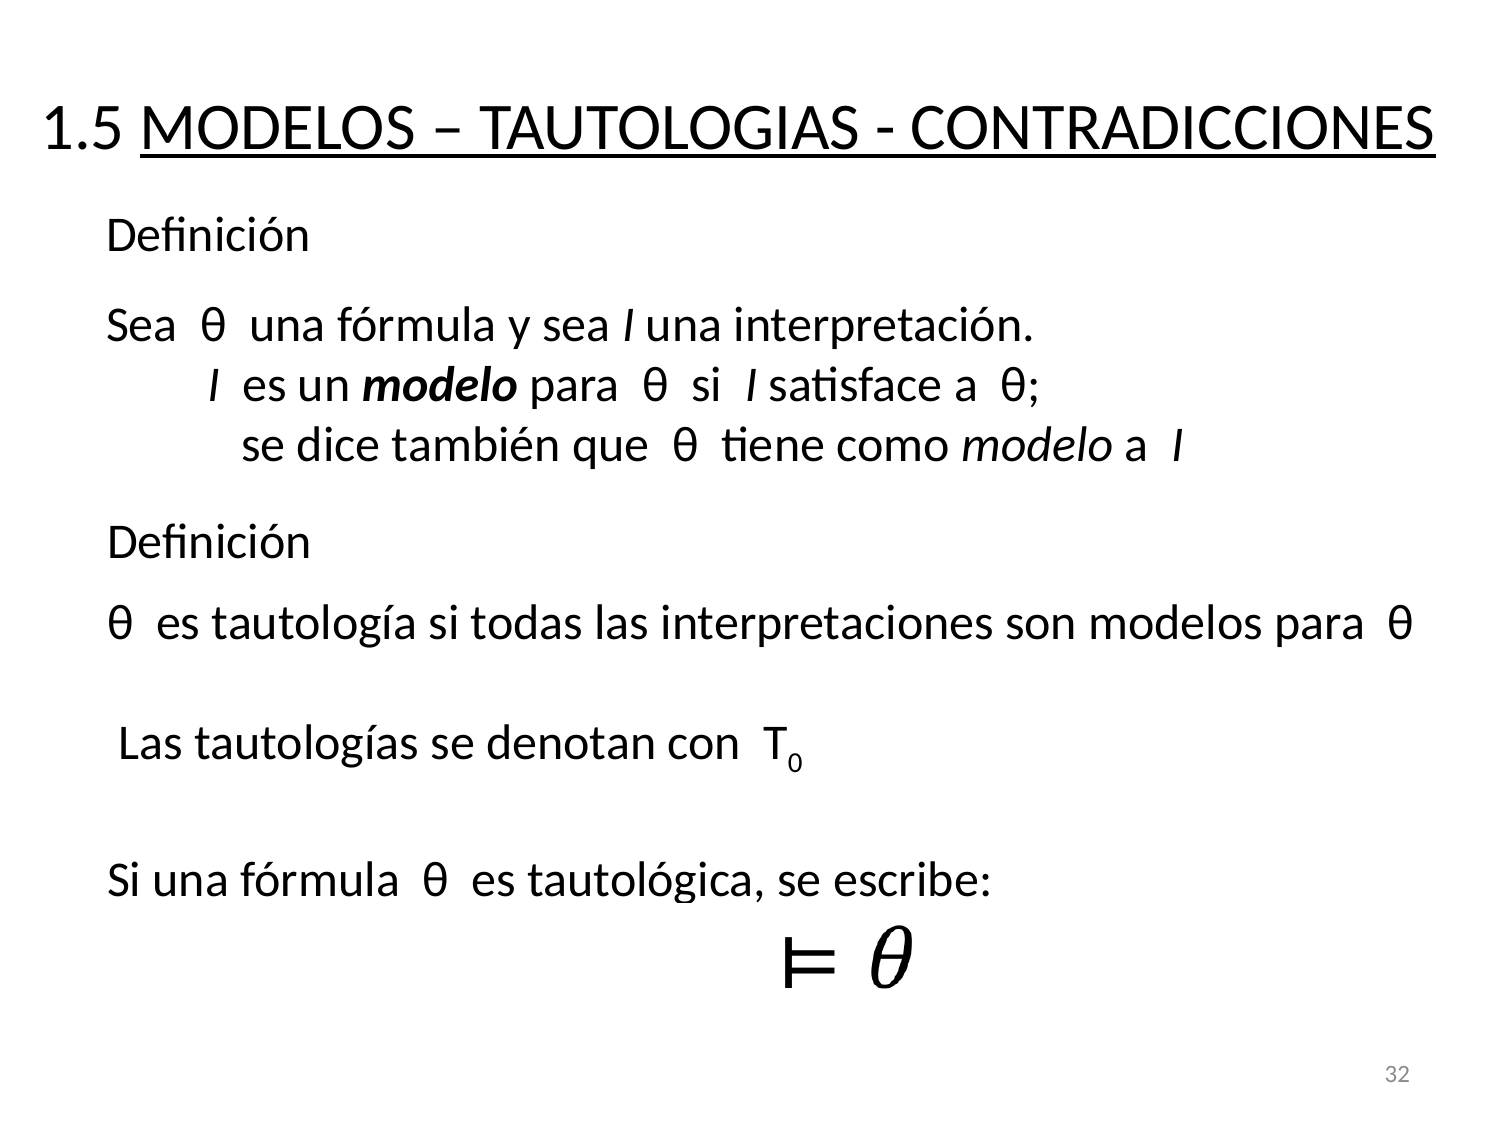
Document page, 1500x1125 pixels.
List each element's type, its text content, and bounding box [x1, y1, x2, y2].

text_box θ es tautología si todas las interpretaciones son modelos para θ Las tautologías se denotan con T0 Si una fórmula θ es tautológica, se escribe: [92, 582, 1475, 914]
text_box Sea θ una fórmula y sea I una interpretación. I es un modelo para θ si I satisface a θ; se dice también que θ tiene como modelo a I [91, 283, 1389, 479]
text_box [160, 902, 1500, 1011]
text_box 1.5 MODELOS – TAUTOLOGIAS - CONTRADICCIONES [25, 75, 1475, 171]
text_box Definición [92, 501, 563, 576]
slide_number 32 [1074, 1042, 1425, 1103]
text_box Definición [91, 194, 562, 270]
